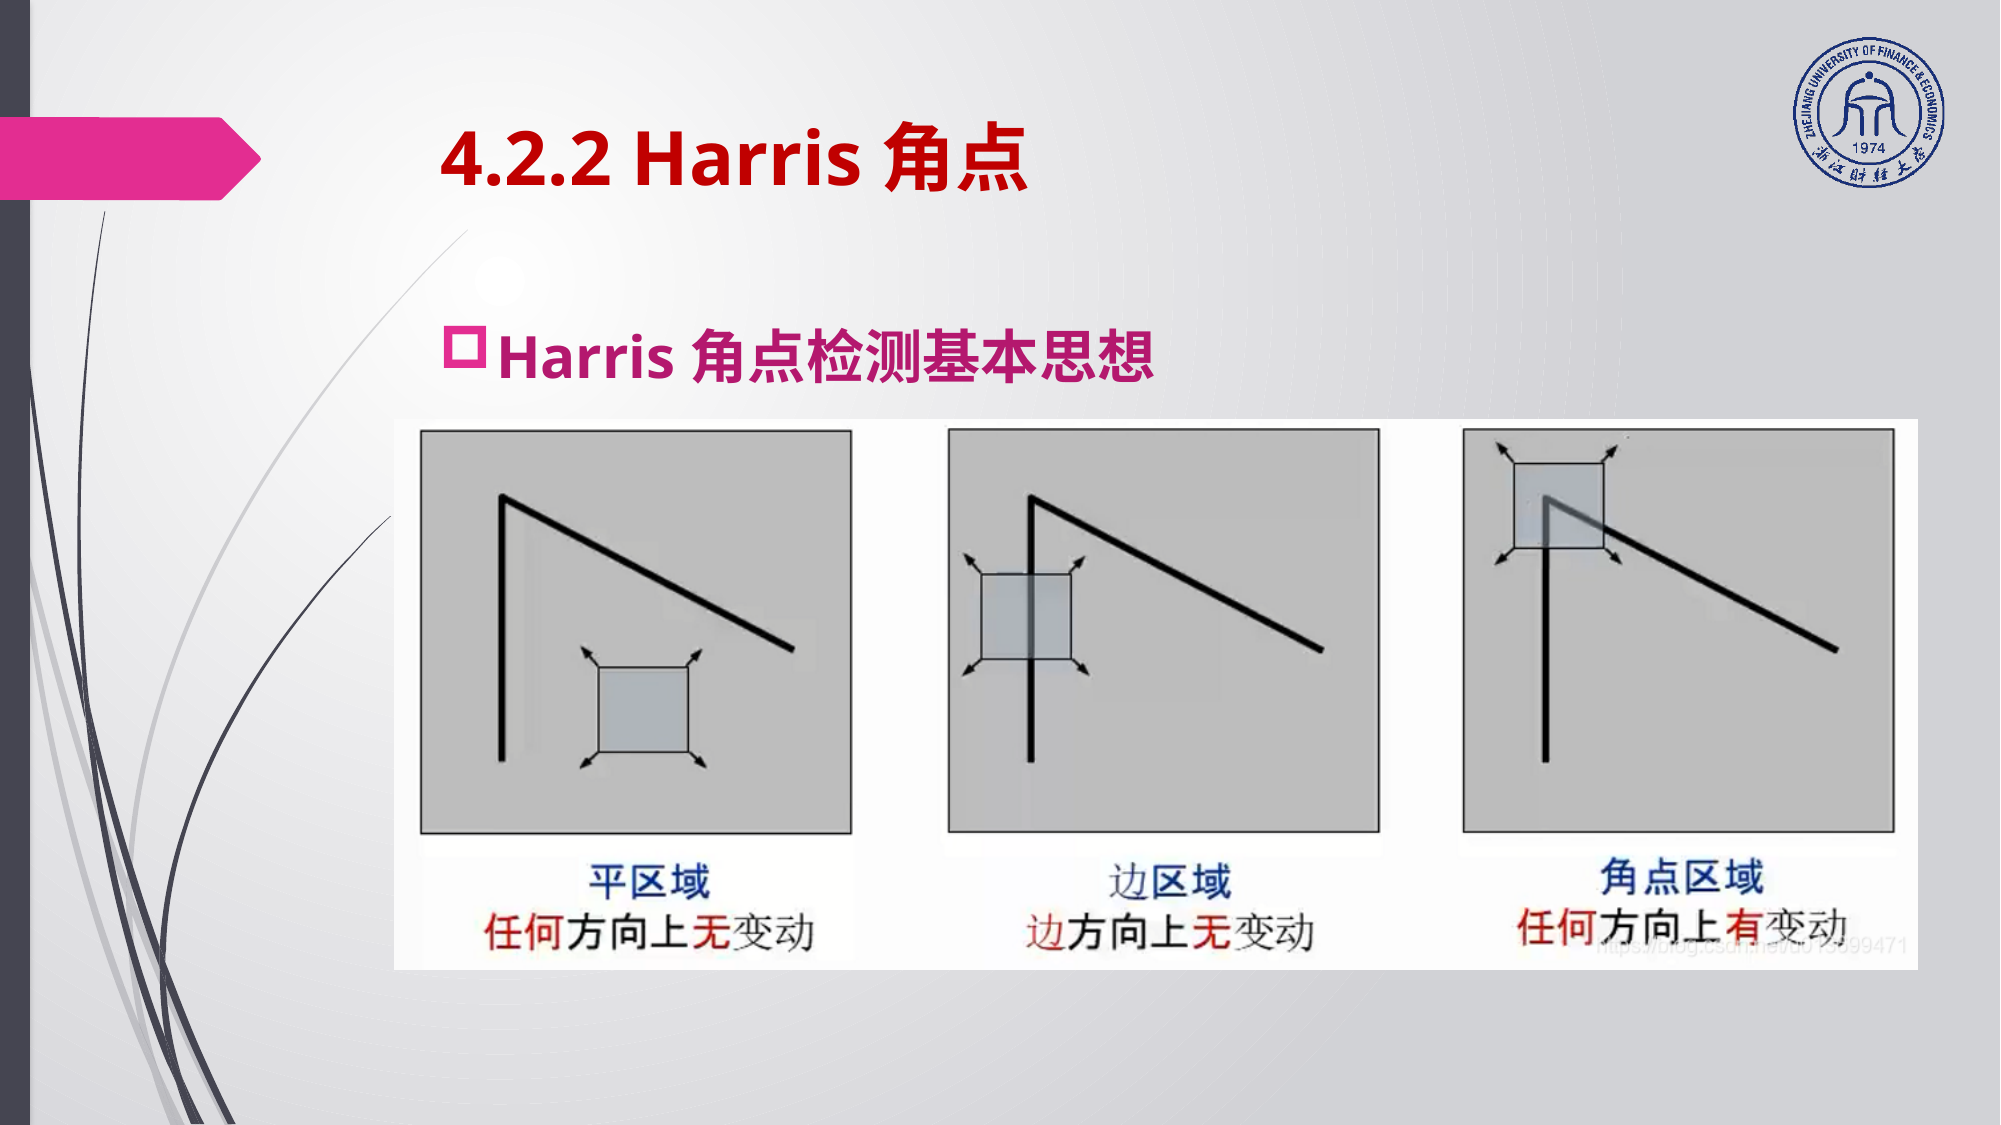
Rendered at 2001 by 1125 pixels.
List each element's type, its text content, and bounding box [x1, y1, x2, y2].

picture [394, 419, 1918, 970]
list Harris角点检测基本思想 [424, 312, 1888, 418]
title 4.2.2 Harris角点 [425, 102, 1888, 312]
picture [1793, 37, 1945, 188]
